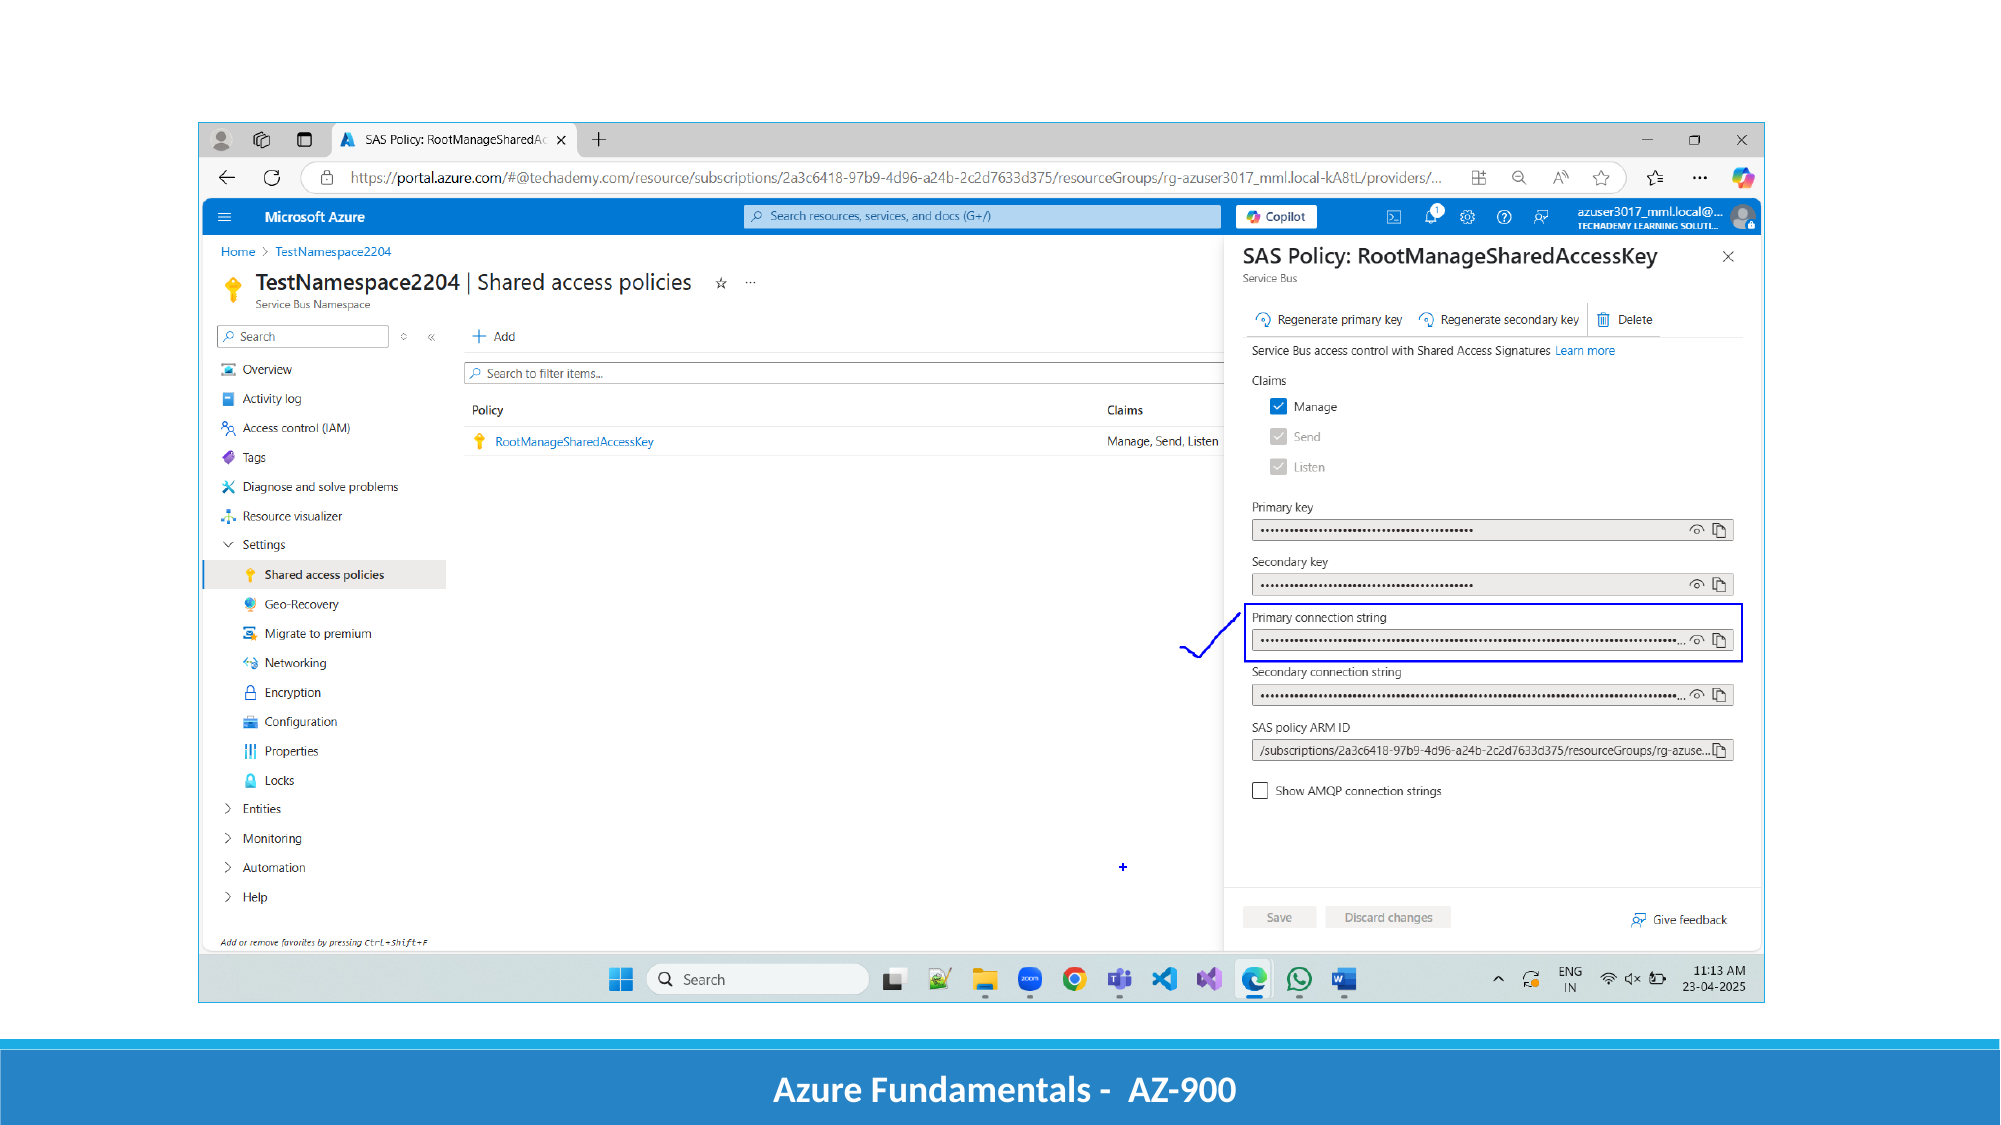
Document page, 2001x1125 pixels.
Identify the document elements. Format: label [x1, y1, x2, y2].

list [198, 121, 1765, 1004]
